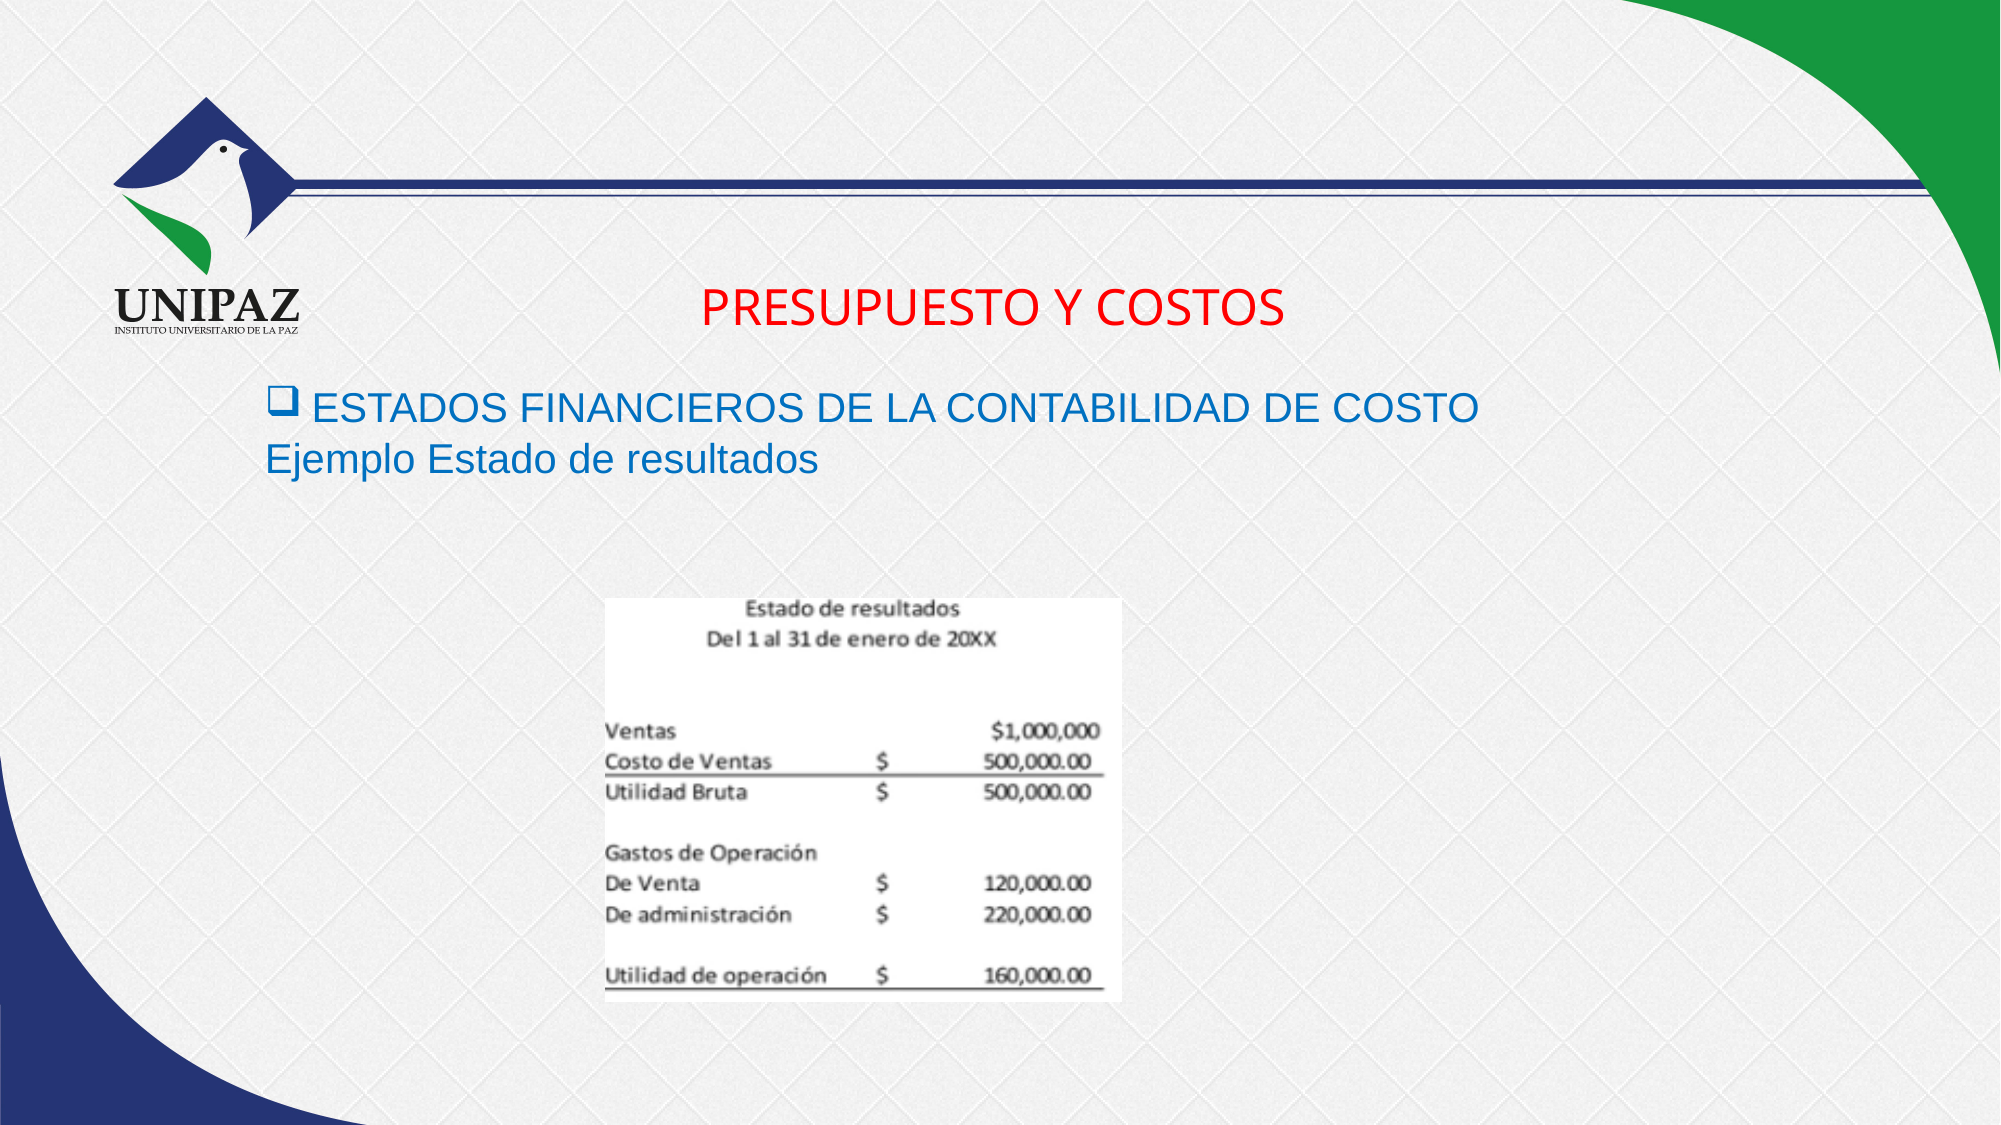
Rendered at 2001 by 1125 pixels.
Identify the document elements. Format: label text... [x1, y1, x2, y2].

picture [0, 0, 2001, 1125]
subtitle ESTADOS FINANCIEROS DE LA CONTABILIDAD DE COSTO Ejemplo Estado de resultados [249, 238, 1750, 1100]
title PRESUPUESTO Y COSTOS [249, 207, 1750, 238]
